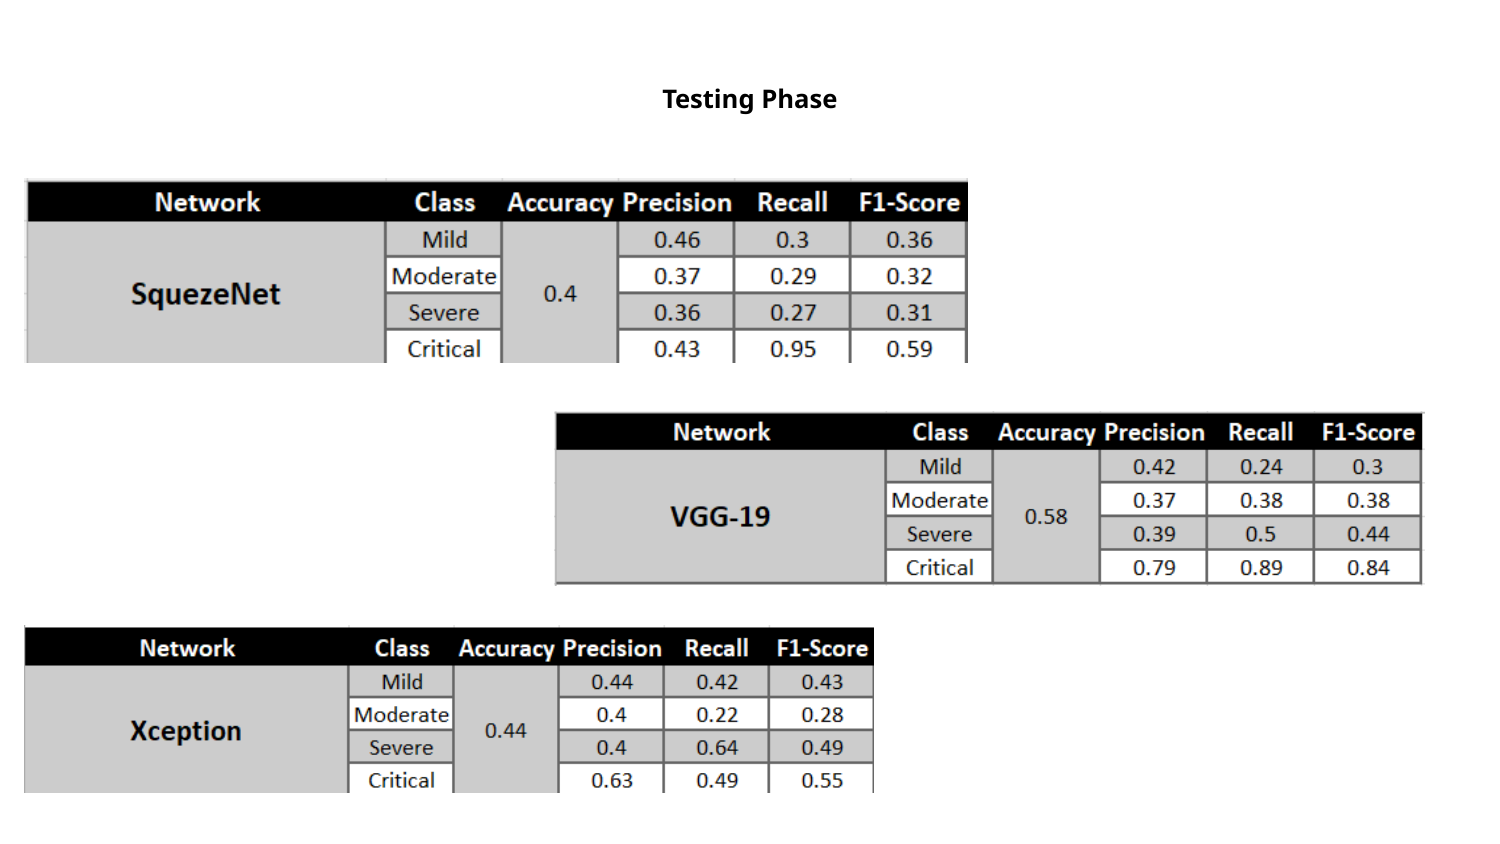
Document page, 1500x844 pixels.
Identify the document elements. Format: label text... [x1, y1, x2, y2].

picture [24, 177, 968, 363]
title Testing Phase [75, 67, 1425, 129]
picture [553, 411, 1426, 586]
picture [24, 625, 874, 794]
